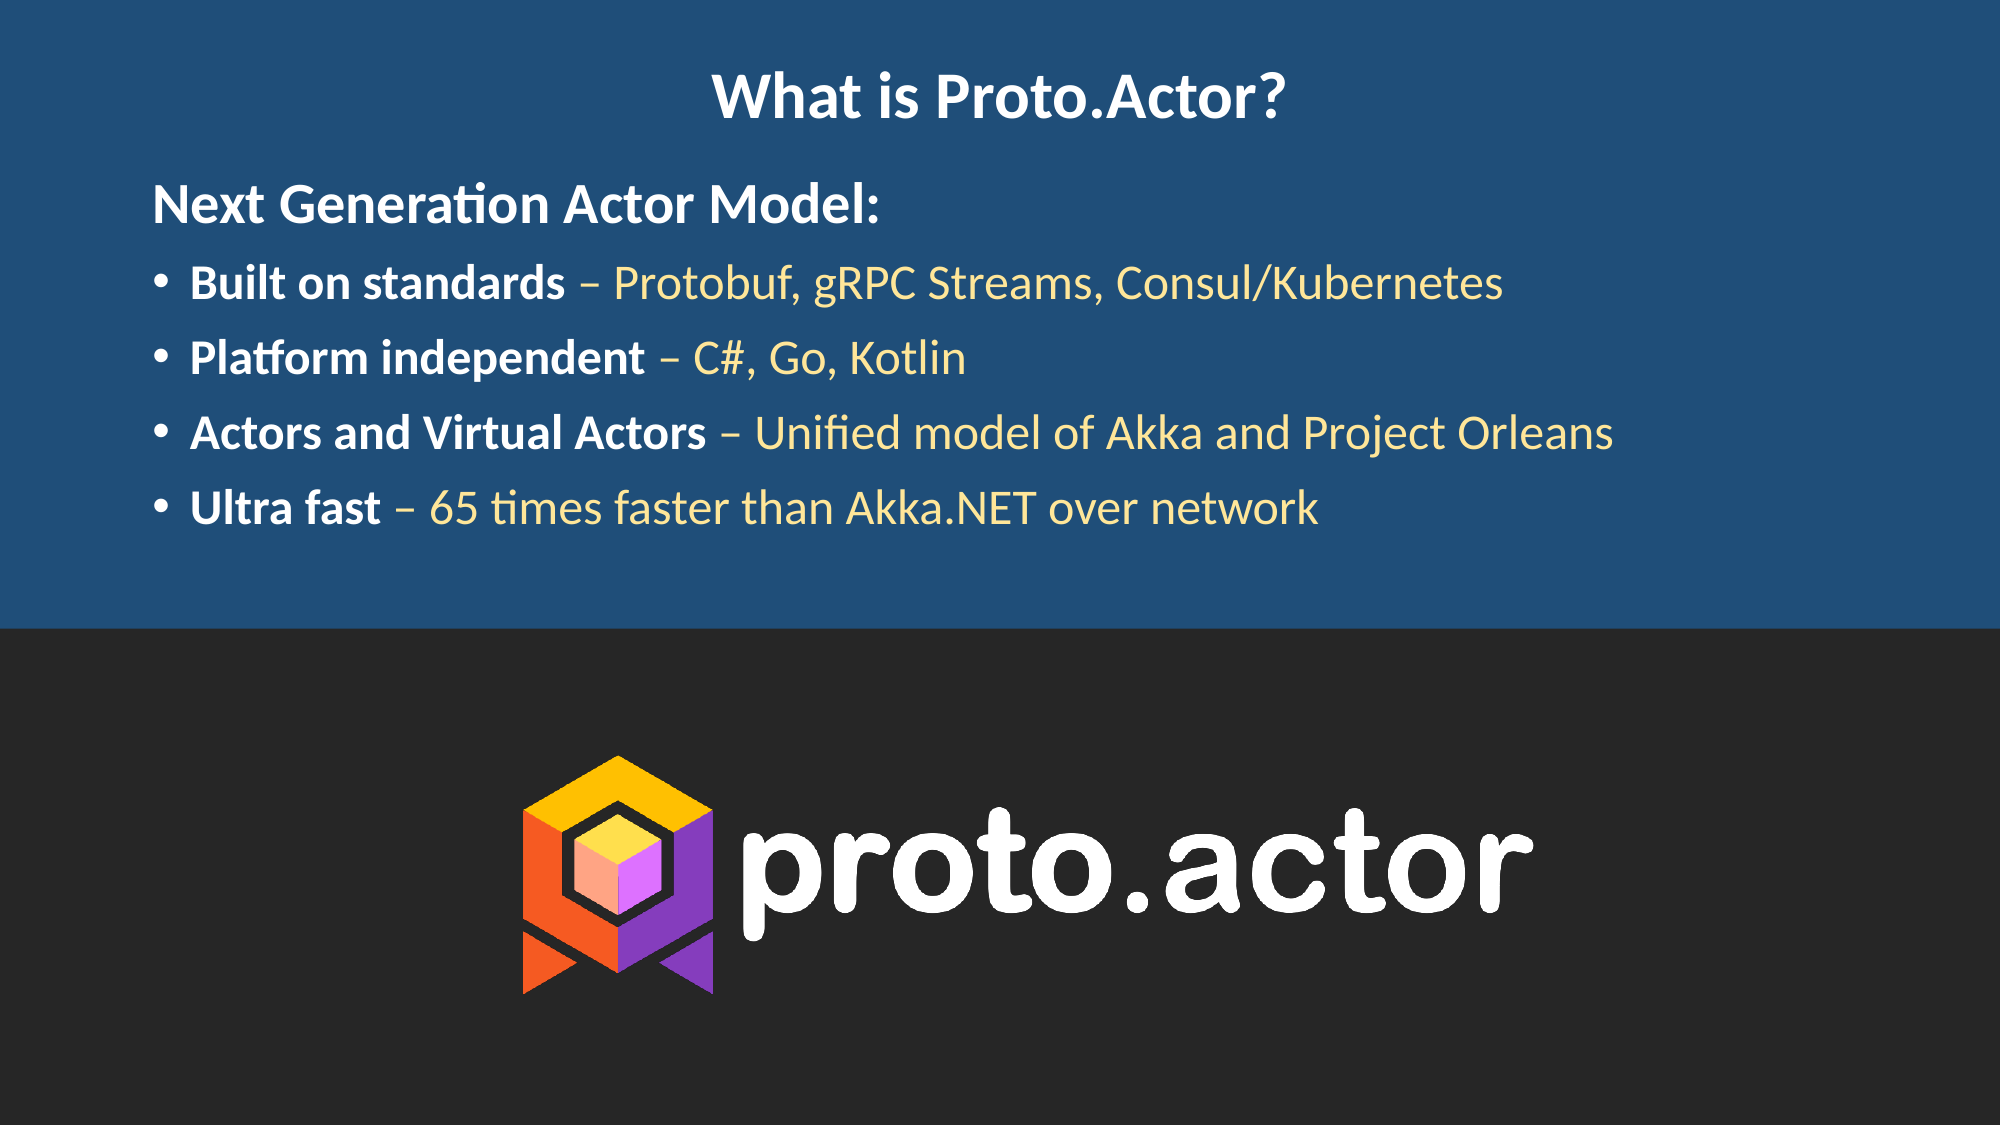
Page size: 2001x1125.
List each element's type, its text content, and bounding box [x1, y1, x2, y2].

text_box What is Proto.Actor? [0, 44, 2000, 167]
list Next Generation Actor Model: Built on standards – Protobuf, gRPC Streams, Consul/Kubernetes Platform independent – C#, Go, Kotlin Actors and Virtual Actors – Unified model of Akka and Project Orleans Ultra fast – 65 times faster than Akka.NET over network [137, 167, 1863, 592]
text_box [0, 627, 2000, 1125]
picture [523, 725, 1621, 1029]
